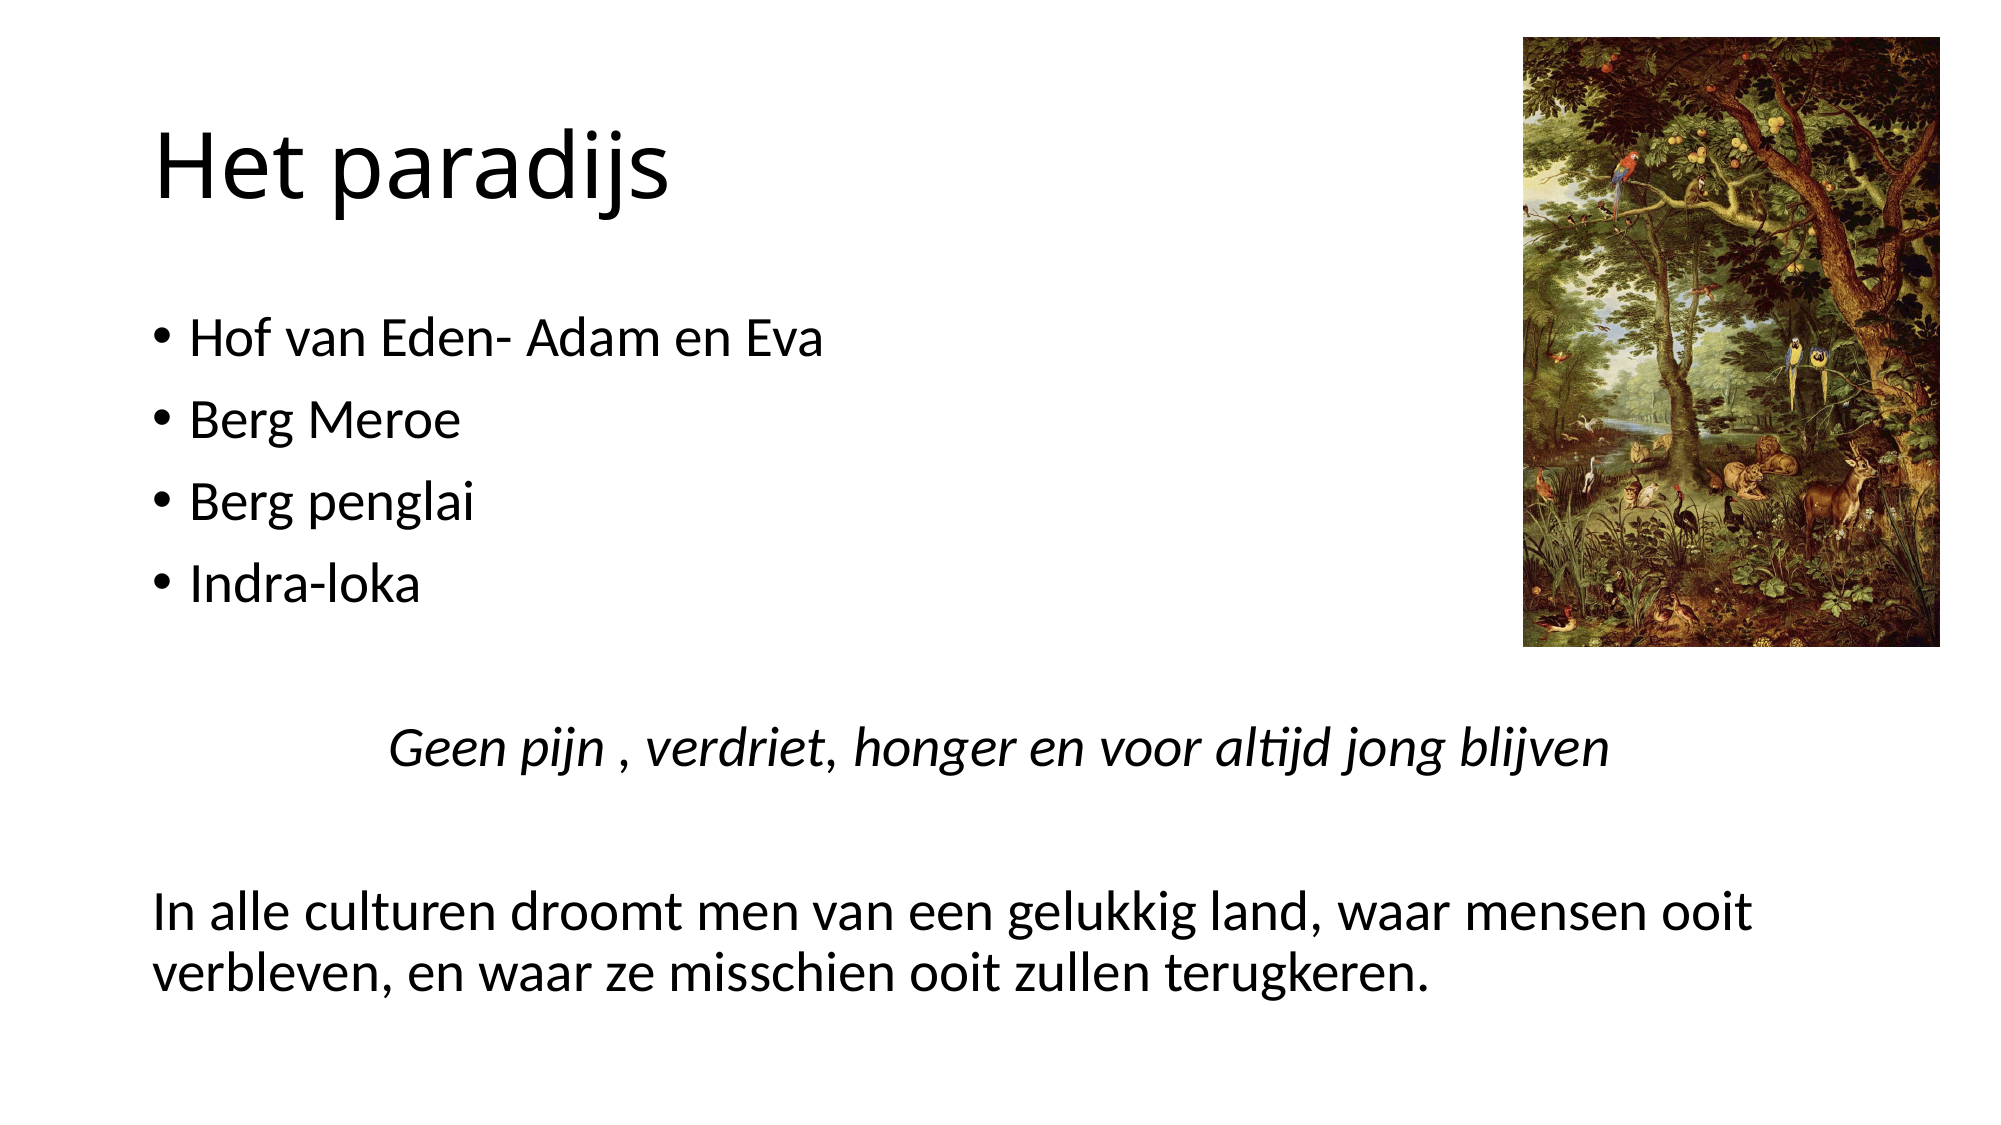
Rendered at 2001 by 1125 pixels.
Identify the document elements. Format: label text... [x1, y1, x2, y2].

list Hof van Eden- Adam en Eva Berg Meroe Berg penglai Indra-loka Geen pijn , verdriet, honger en voor altijd jong blijven In alle culturen droomt men van een gelukkig land, waar mensen ooit verbleven, en waar ze misschien ooit zullen terugkeren. [137, 299, 1863, 1014]
picture [1523, 37, 1940, 647]
title Het paradijs [137, 59, 1523, 278]
